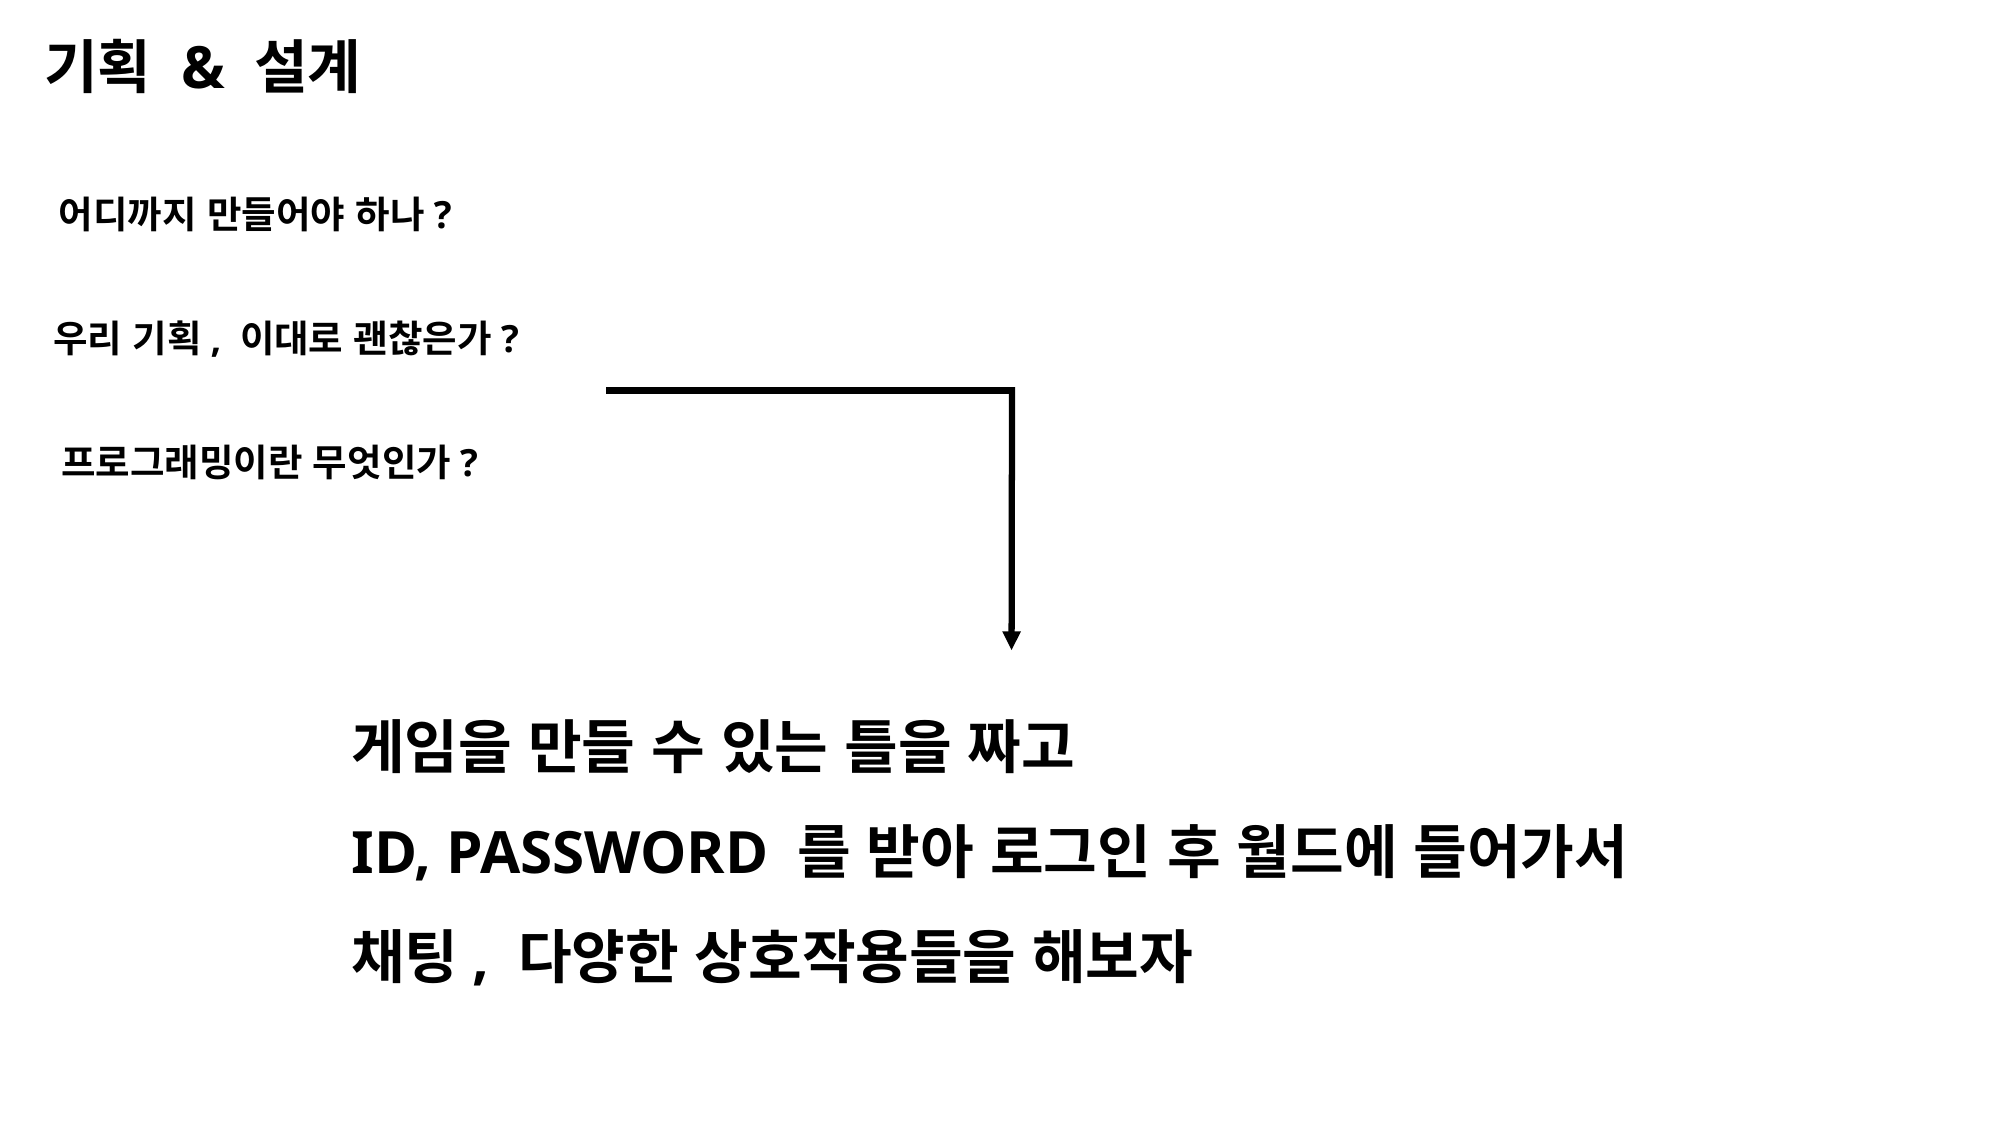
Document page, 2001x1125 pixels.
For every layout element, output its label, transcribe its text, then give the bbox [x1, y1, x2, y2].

text_box 프로그래밍이란 무엇인가? [46, 431, 494, 491]
text_box 게임을 만들 수 있는 틀을 짜고 ID, PASSWORD 를 받아 로그인 후 월드에 들어가서 채팅, 다양한 상호작용들을 해보자 [336, 667, 1643, 998]
text_box 우리 기획, 이대로 괜찮은가? [38, 307, 534, 367]
list 기획 & 설계 [29, 31, 446, 141]
text_box 어디까지 만들어야 하나? [44, 183, 467, 243]
